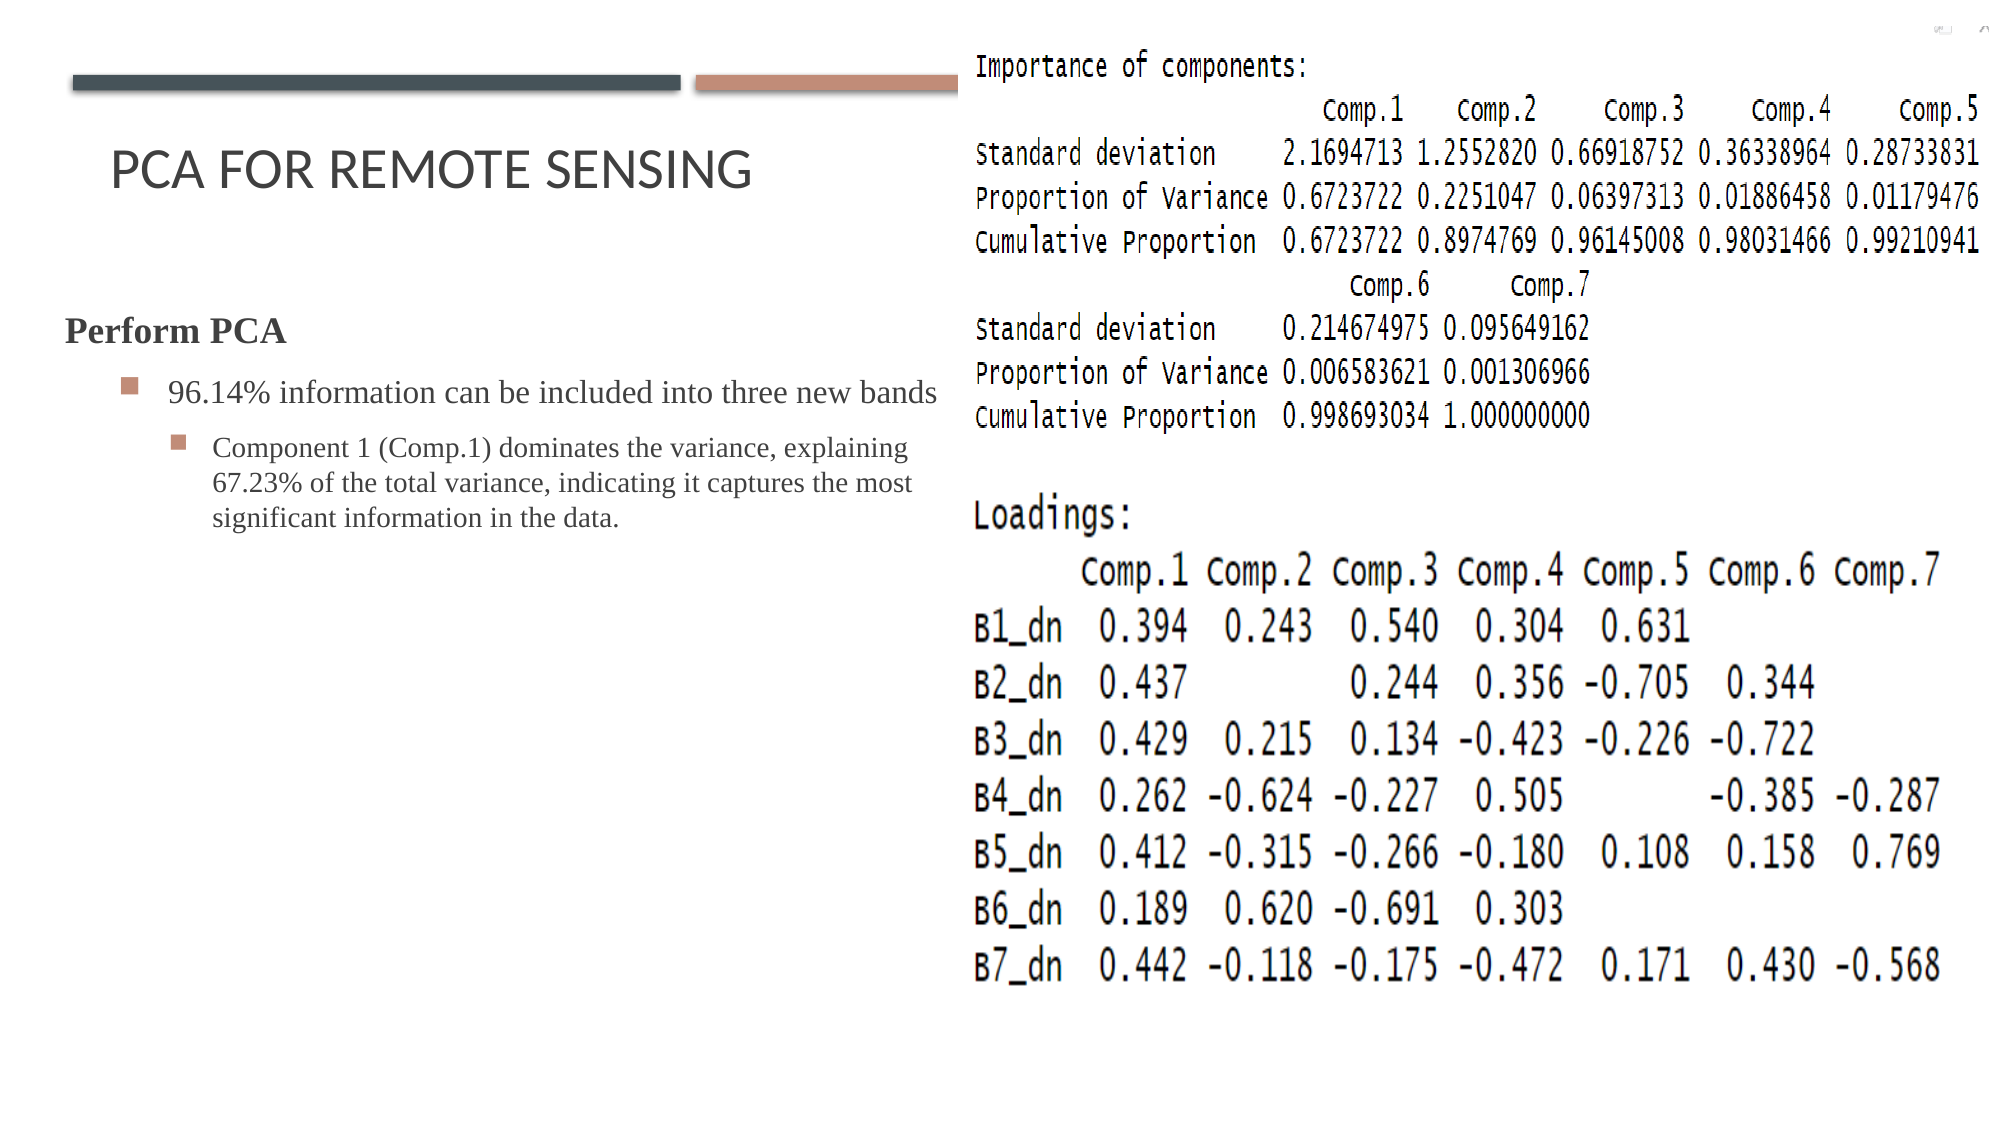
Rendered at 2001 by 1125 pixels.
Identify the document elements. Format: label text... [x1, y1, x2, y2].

title PCA FOR REMOTE SENSING [95, 97, 952, 208]
list Perform PCA 96.14% information can be included into three new bands Component 1 (Comp.1) dominates the variance, explaining 67.23% of the total variance, indicating it captures the most significant information in the data. [49, 248, 957, 591]
picture [958, 474, 1968, 1031]
picture [957, 26, 1990, 464]
